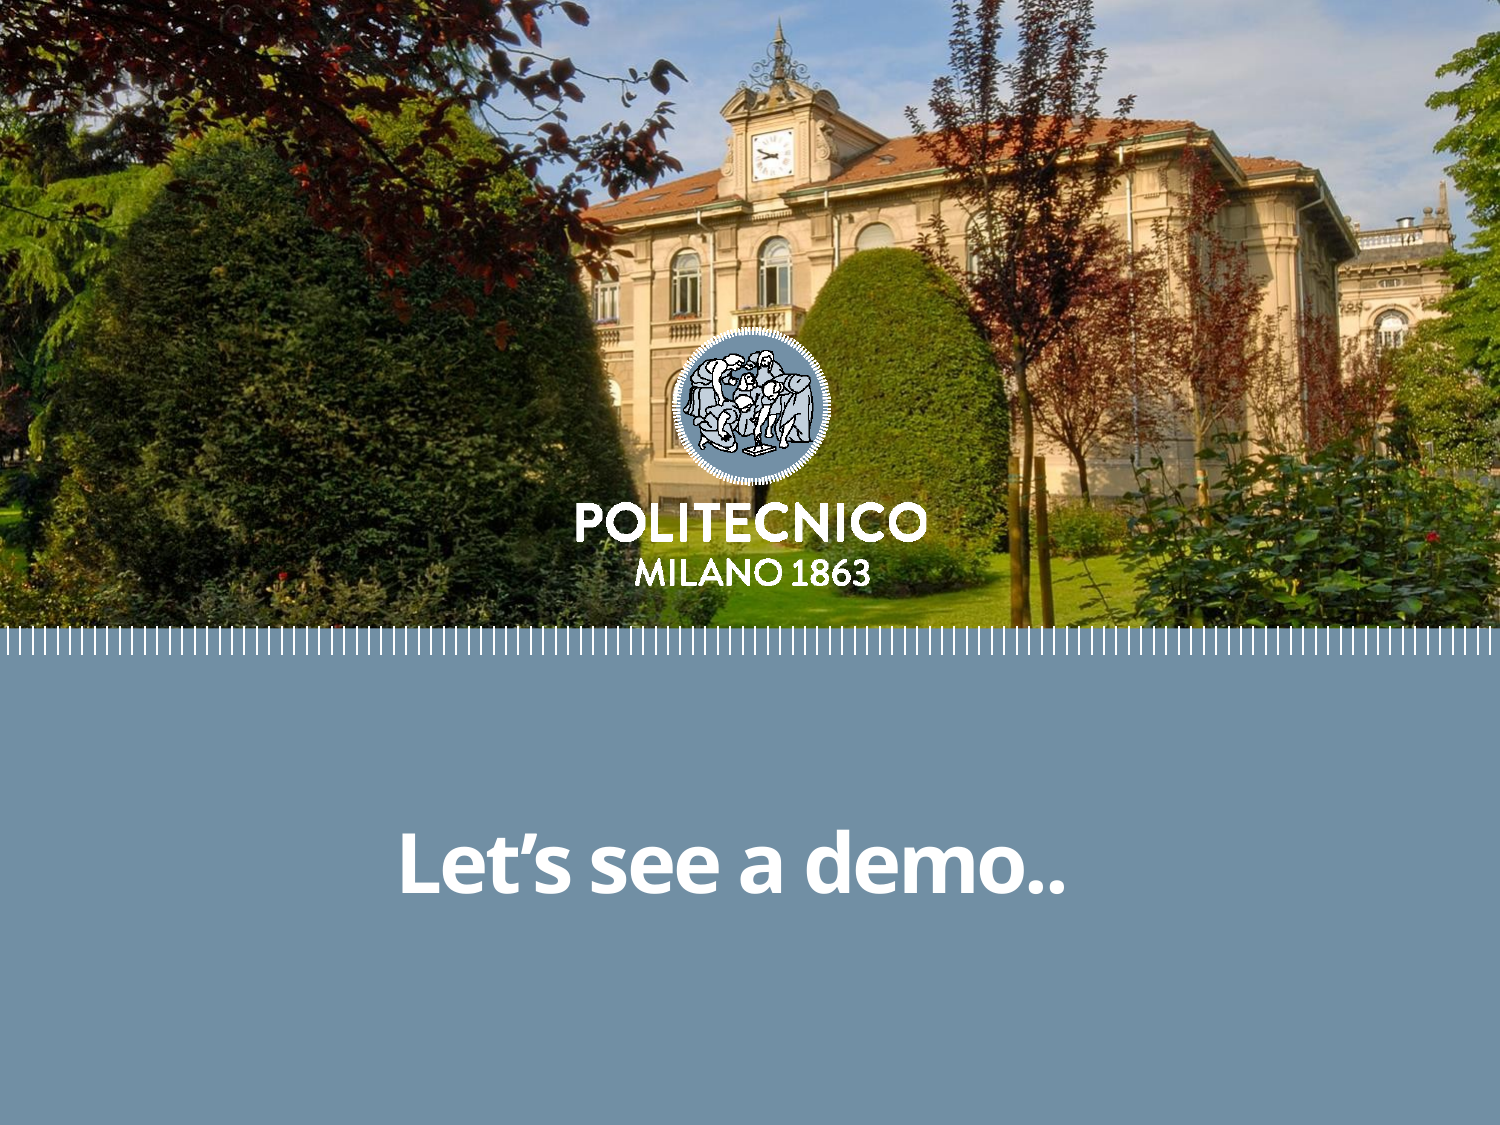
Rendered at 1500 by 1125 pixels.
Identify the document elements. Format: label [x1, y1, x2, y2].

text_box [0, 0, 1500, 1125]
